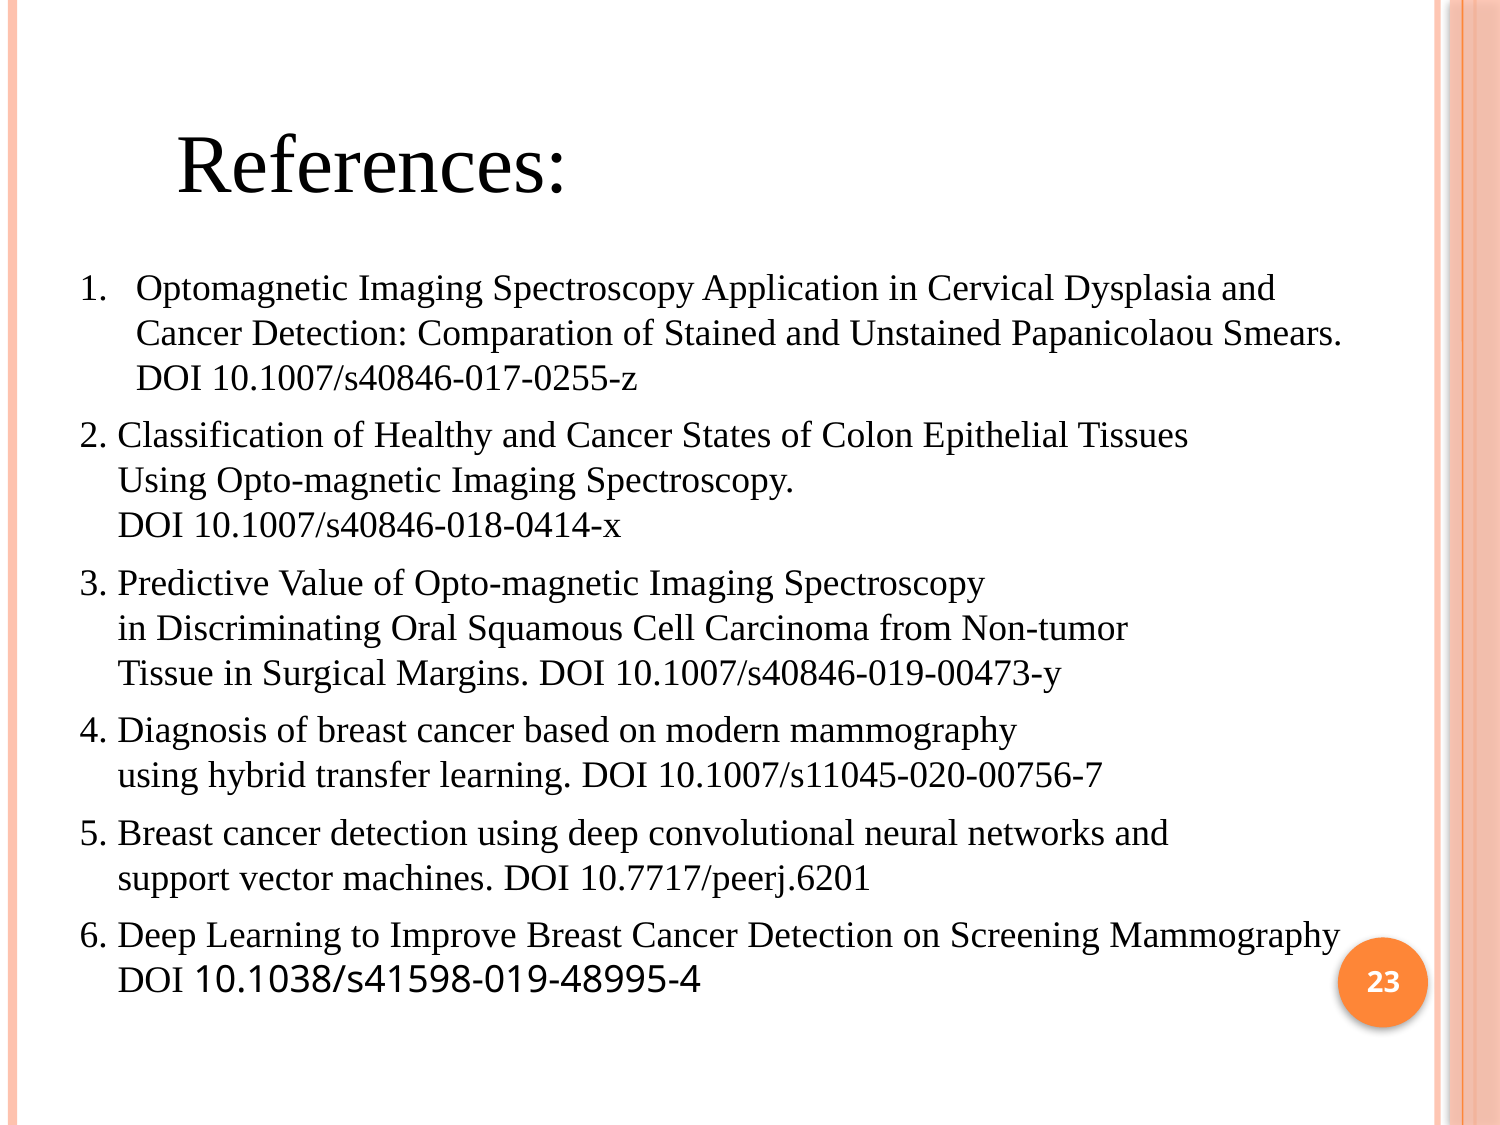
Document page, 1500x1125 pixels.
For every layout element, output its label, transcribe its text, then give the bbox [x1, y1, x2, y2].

text_box References: [161, 101, 585, 217]
text_box Optomagnetic Imaging Spectroscopy Application in Cervical Dysplasia and Cancer Detection: Comparation of Stained and Unstained Papanicolaou Smears. DOI 10.1007/s40846-017-0255-z 2. Classification of Healthy and Cancer States of Colon Epithelial Tissues Using Opto‑magnetic Imaging Spectroscopy. DOI 10.1007/s40846-018-0414-x 3. Predictive Value of Opto‑magnetic Imaging Spectroscopy in Discriminating Oral Squamous Cell Carcinoma from Non‑tumor Tissue in Surgical Margins. DOI 10.1007/s40846-019-00473-y 4. Diagnosis of breast cancer based on modern mammography using hybrid transfer learning. DOI 10.1007/s11045-020-00756-7 5. Breast cancer detection using deep convolutional neural networks and support vector machines. DOI 10.7717/peerj.6201 6. Deep Learning to Improve Breast Cancer Detection on Screening Mammography DOI 10.1038/s41598-019-48995-4 [64, 255, 1388, 1008]
slide_number 23 [1333, 940, 1434, 1027]
